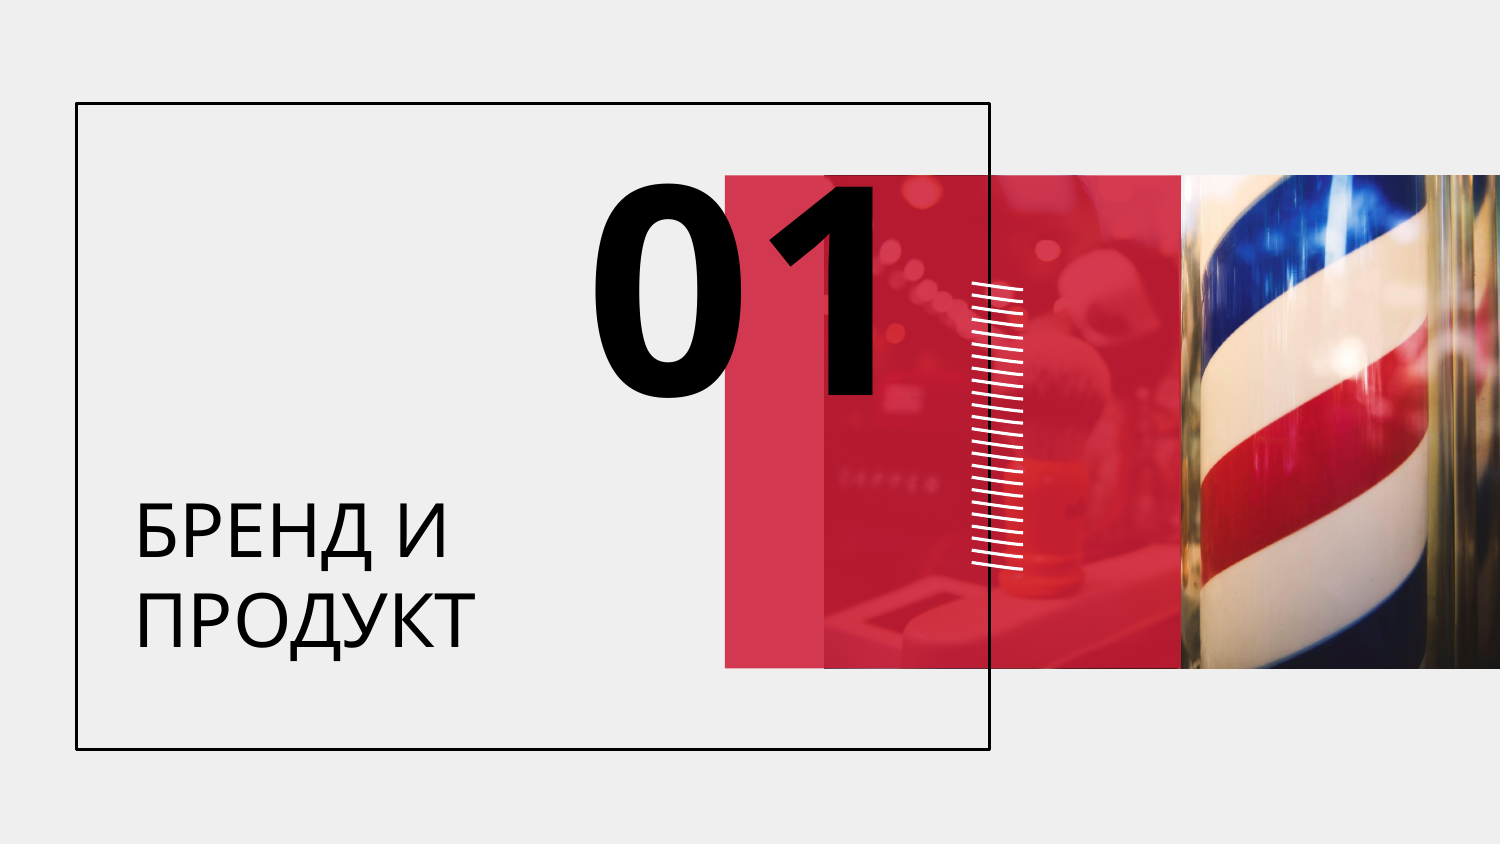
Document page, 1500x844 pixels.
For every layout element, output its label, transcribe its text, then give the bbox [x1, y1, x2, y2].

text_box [971, 282, 1024, 570]
picture [823, 175, 1500, 669]
title 01 [552, 131, 935, 426]
text_box [76, 103, 990, 750]
title БРЕНД И ПРОДУКТ [118, 532, 774, 704]
